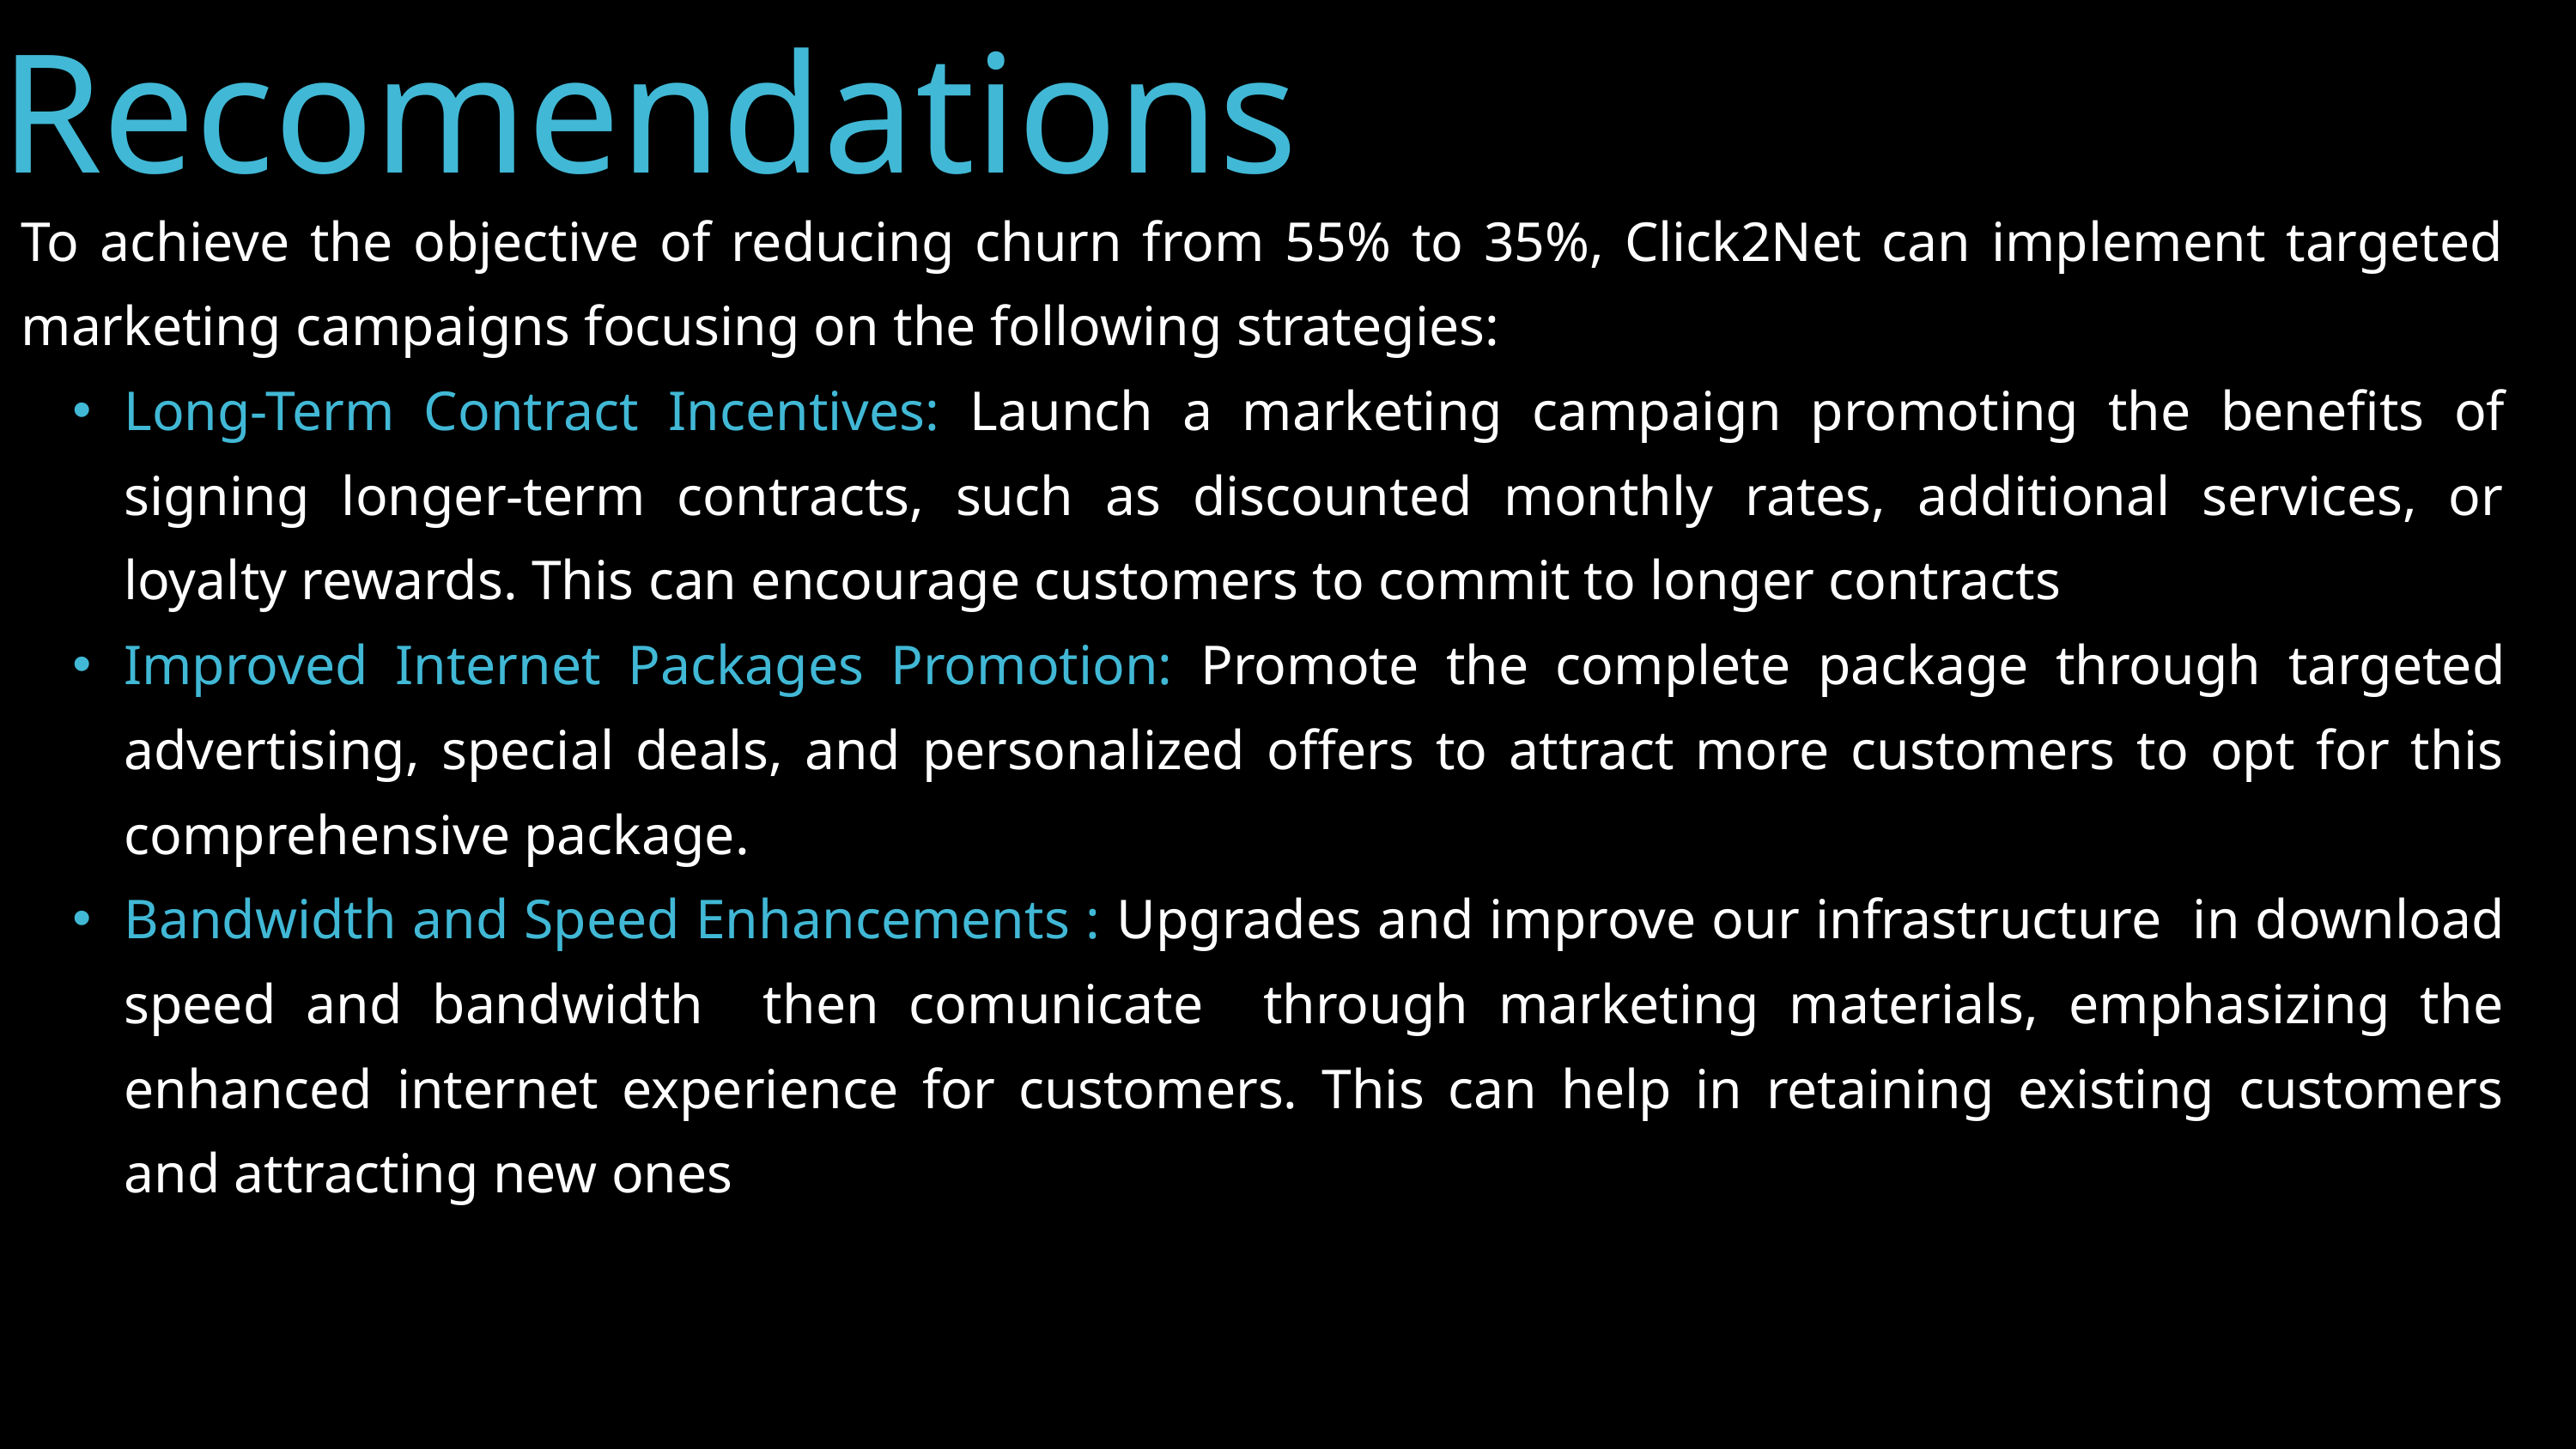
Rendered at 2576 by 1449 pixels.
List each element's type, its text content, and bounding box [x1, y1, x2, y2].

text_box To achieve the objective of reducing churn from 55% to 35%, Click2Net can implement targeted marketing campaigns focusing on the following strategies: Long-Term Contract Incentives: Launch a marketing campaign promoting the benefits of signing longer-term contracts, such as discounted monthly rates, additional services, or loyalty rewards. This can encourage customers to commit to longer contracts Improved Internet Packages Promotion: Promote the complete package through targeted advertising, special deals, and personalized offers to attract more customers to opt for this comprehensive package. Bandwidth and Speed Enhancements : Upgrades and improve our infrastructure in download speed and bandwidth then comunicate through marketing materials, emphasizing the enhanced internet experience for customers. This can help in retaining existing customers and attracting new ones [21, 186, 2507, 1288]
text_box Recomendations [0, 0, 1589, 207]
